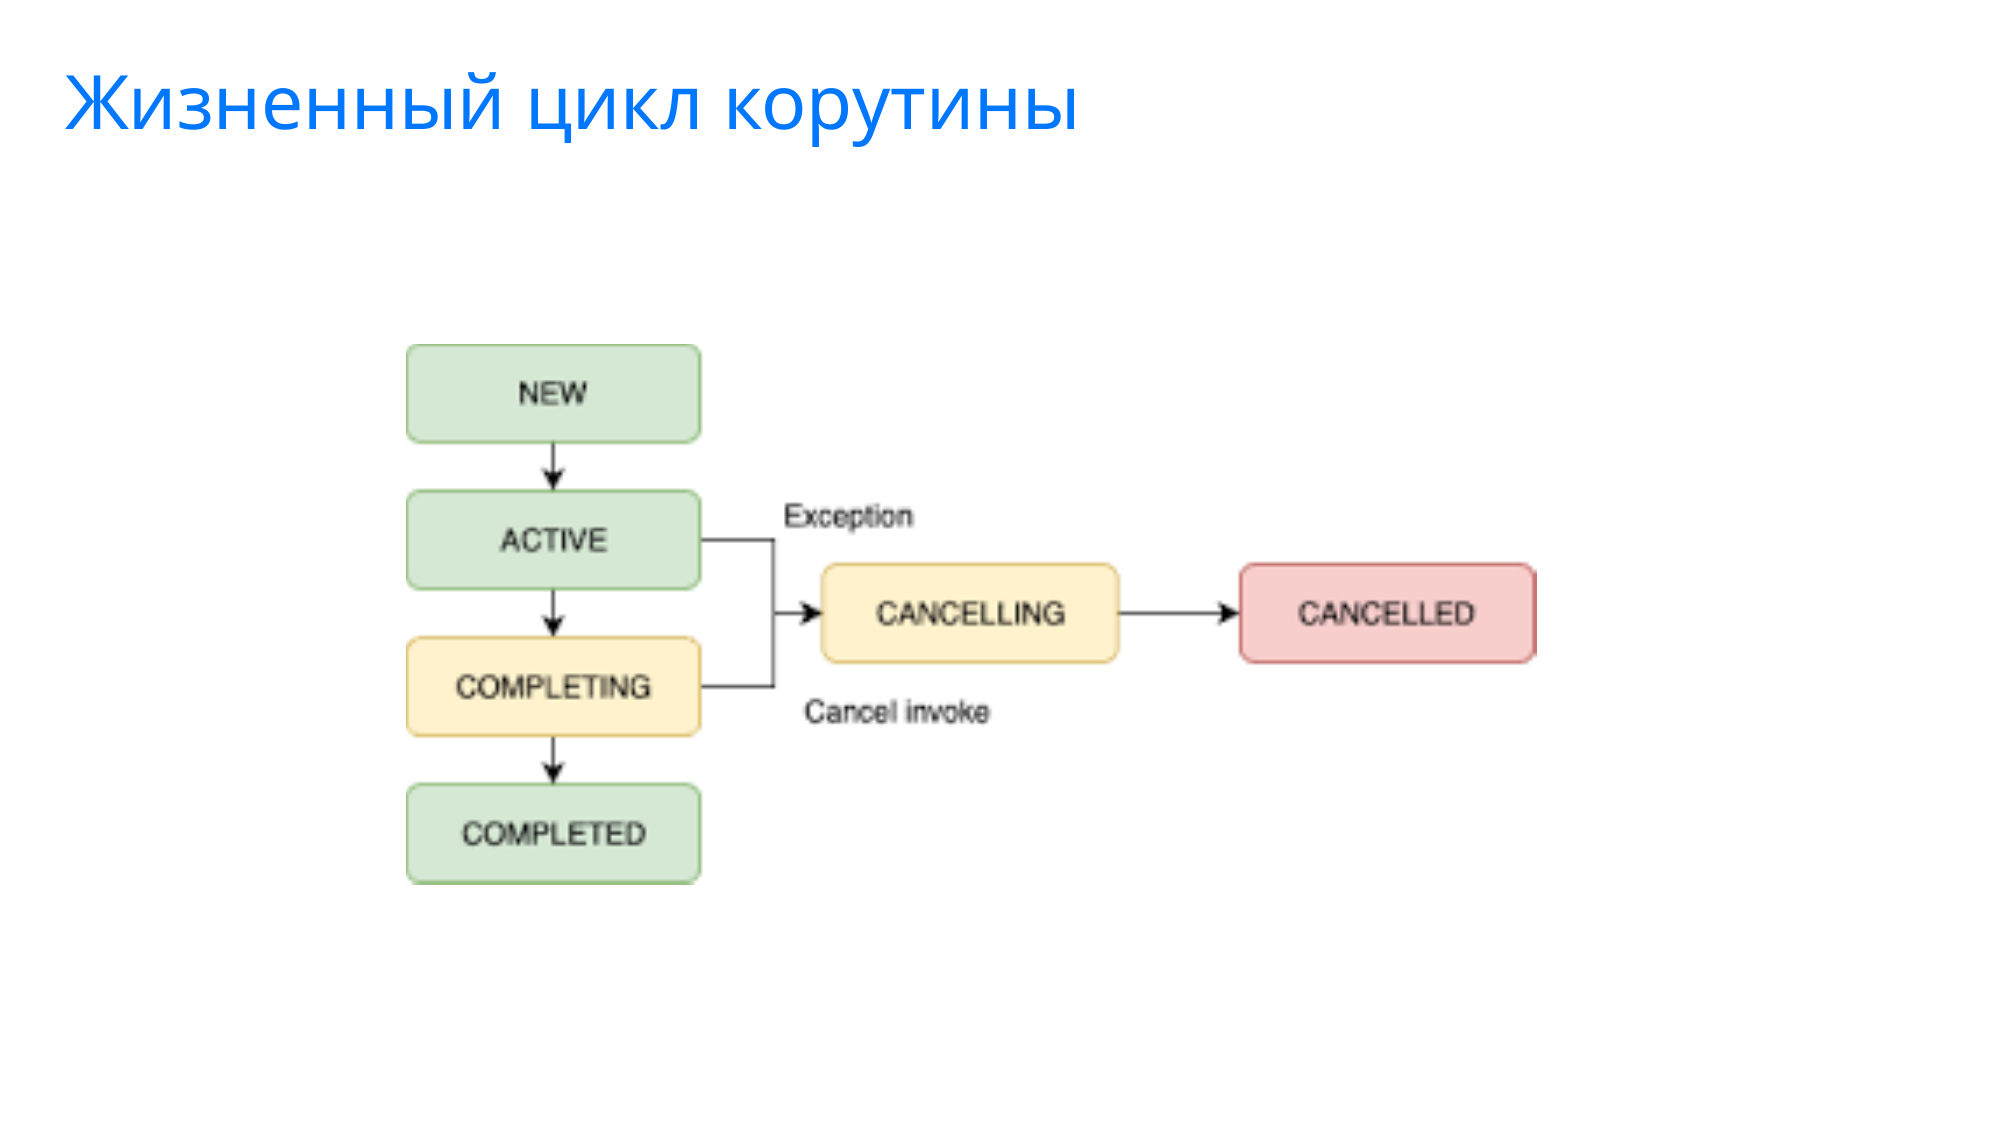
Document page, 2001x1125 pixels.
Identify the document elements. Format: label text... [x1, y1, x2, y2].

title Жизненный цикл корутины [65, 64, 1146, 165]
picture [406, 343, 1537, 885]
